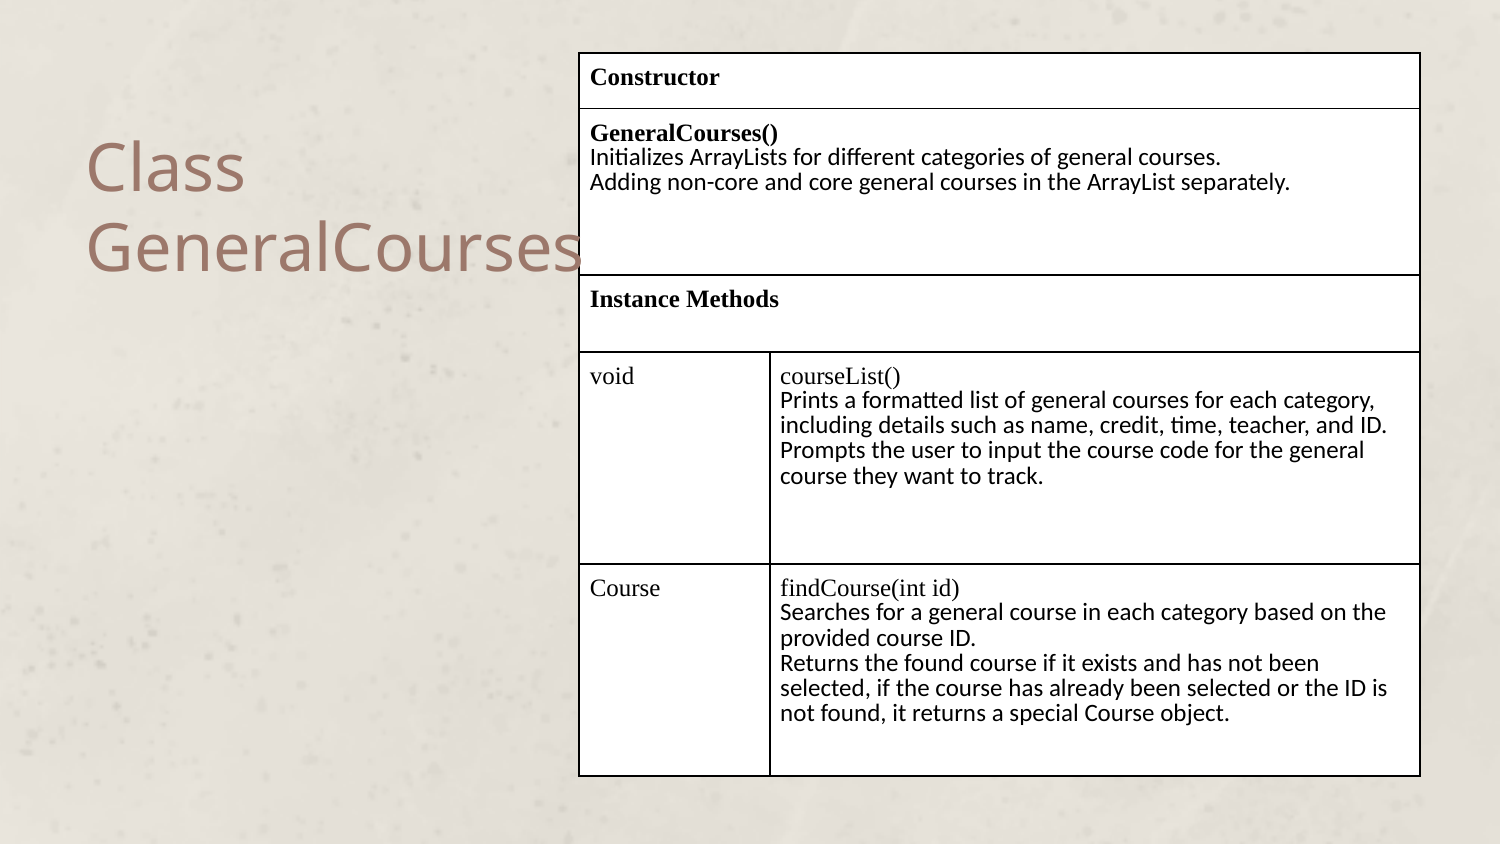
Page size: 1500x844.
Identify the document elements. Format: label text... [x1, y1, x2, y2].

table_cell courseList() Prints a formatted list of general courses for each category, including details such as name, credit, time, teacher, and ID. Prompts the user to input the course code for the general course they want to track. [771, 353, 1419, 563]
table_cell GeneralCourses() Initializes ArrayLists for different categories of general courses. Adding non-core and core general courses in the ArrayList separately. [580, 109, 1419, 274]
table_cell findCourse(int id) Searches for a general course in each category based on the provided course ID. Returns the found course if it exists and has not been selected, if the course has already been selected or the ID is not found, it returns a special Course object. [771, 565, 1419, 775]
picture [0, 0, 1500, 844]
table_cell Instance Methods [580, 276, 1419, 351]
table_cell void [580, 353, 769, 563]
table_header Constructor [580, 54, 1419, 108]
title Class GeneralCourses [70, 150, 820, 260]
table_cell Course [580, 565, 769, 775]
